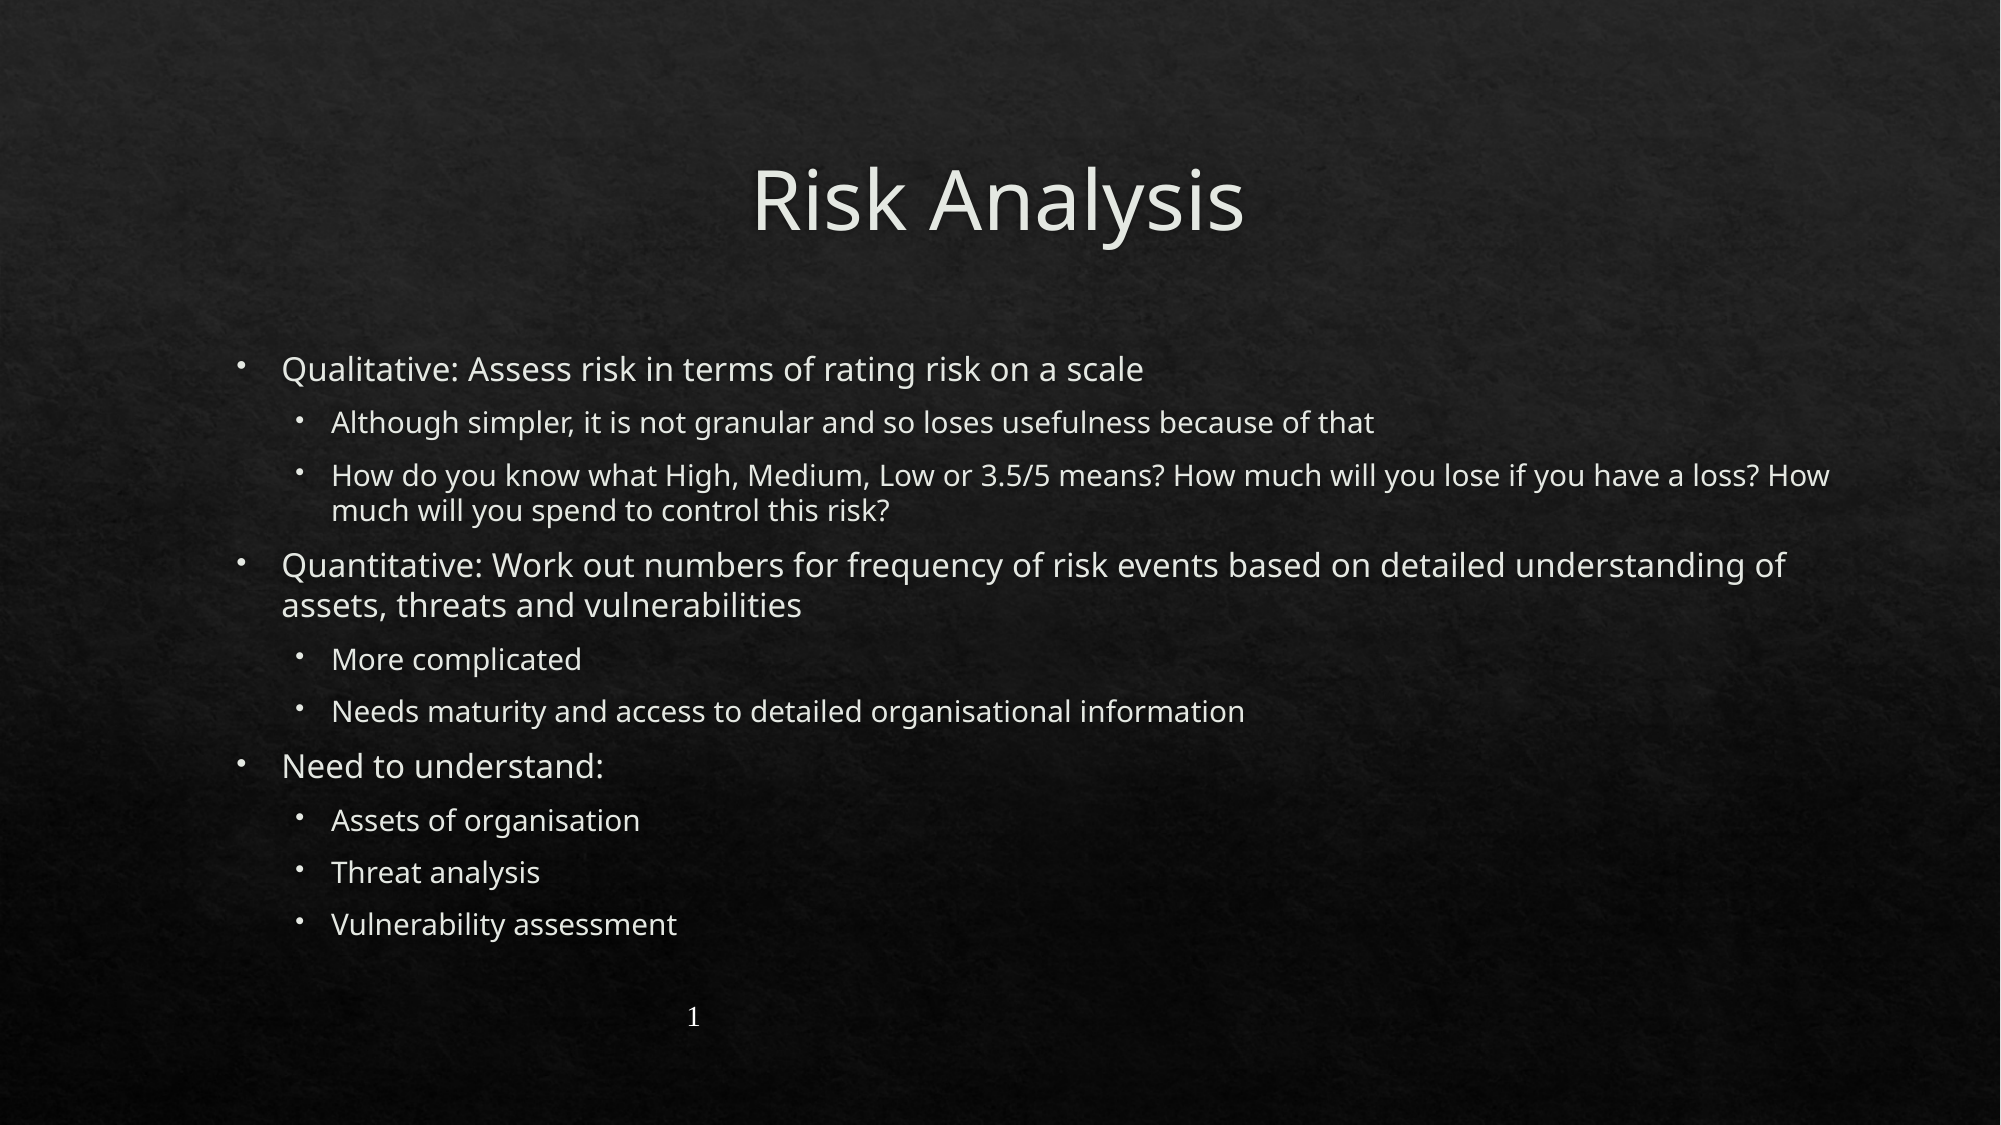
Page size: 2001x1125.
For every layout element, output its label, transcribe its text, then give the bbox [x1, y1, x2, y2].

title Risk Analysis [149, 99, 1849, 307]
list Qualitative: Assess risk in terms of rating risk on a scale Although simpler, it is not granular and so loses usefulness because of that How do you know what High, Medium, Low or 3.5/5 means? How much will you lose if you have a loss? How much will you spend to control this risk? Quantitative: Work out numbers for frequency of risk events based on detailed understanding of assets, threats and vulnerabilities More complicated Needs maturity and access to detailed organisational information Need to understand: Assets of organisation Threat analysis Vulnerability assessment [149, 340, 1849, 950]
footer 1 [149, 984, 1245, 1045]
